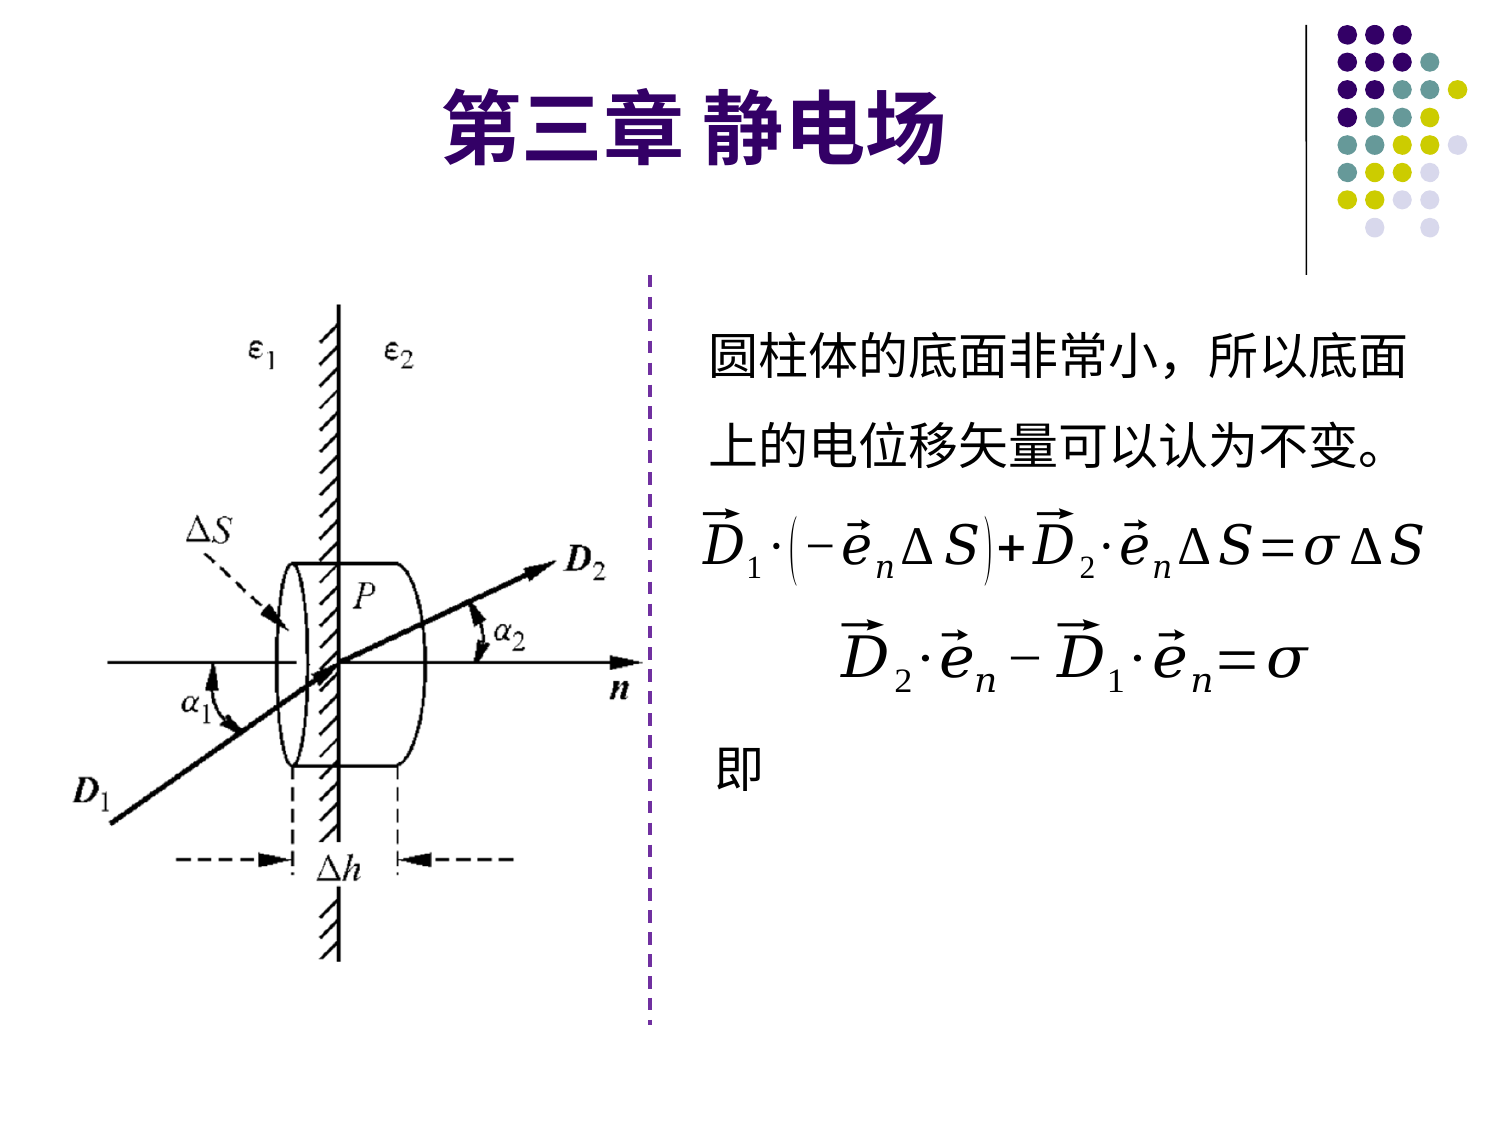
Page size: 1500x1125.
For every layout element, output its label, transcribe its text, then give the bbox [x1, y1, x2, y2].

picture [57, 299, 649, 976]
text_box 第三章 静电场 [75, 20, 1313, 233]
text_box 圆柱体的底面非常小，所以底面上的电位移矢量可以认为不变。 [693, 287, 1450, 483]
